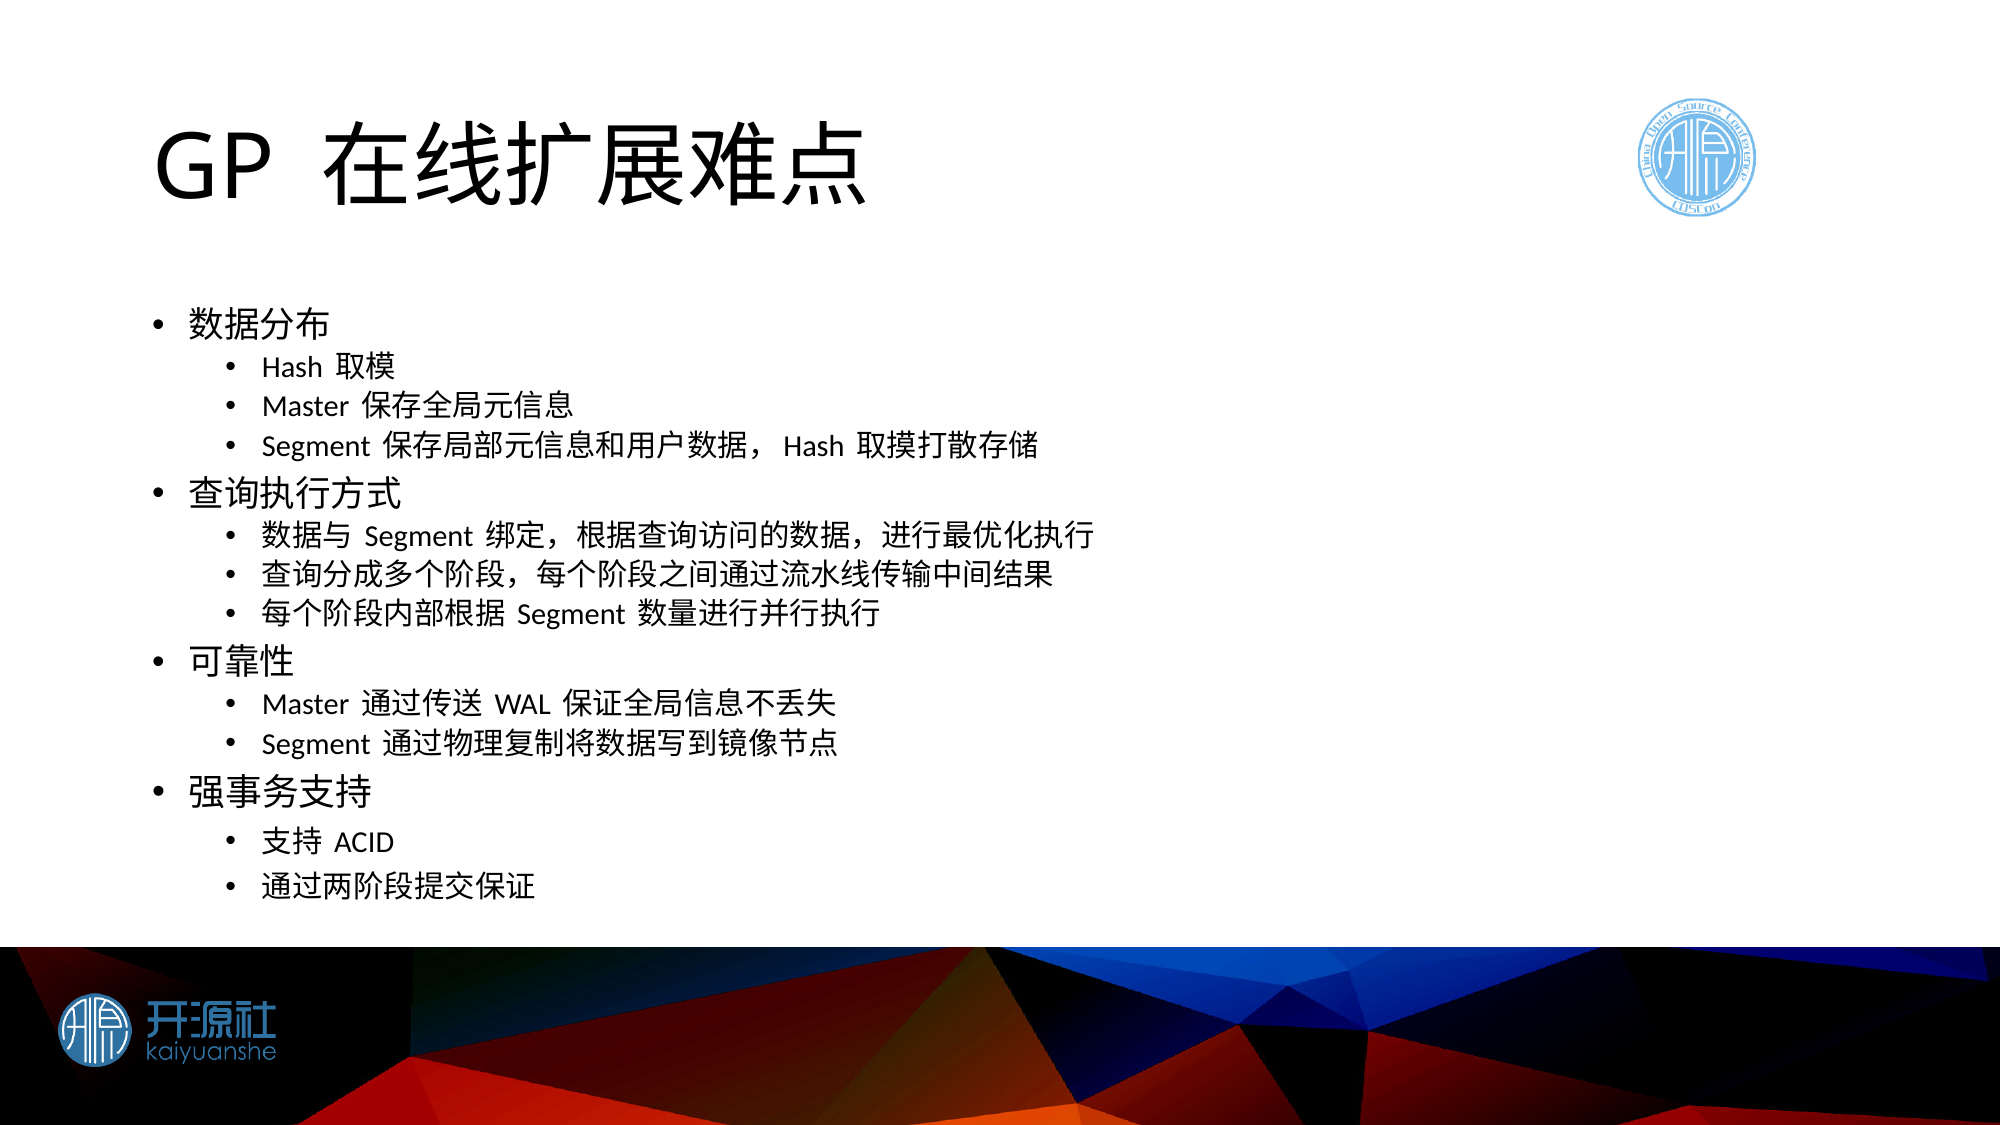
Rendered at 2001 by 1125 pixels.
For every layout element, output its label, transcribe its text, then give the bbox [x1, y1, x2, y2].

picture [0, 947, 2000, 1125]
title GP 在线扩展难点 [137, 59, 1863, 278]
text_box 数据分布 Hash 取模 Master 保存全局元信息 Segment 保存局部元信息和用户数据，Hash 取摸打散存储 查询执行方式 数据与 Segment 绑定，根据查询访问的数据，进行最优化执行 查询分成多个阶段，每个阶段之间通过流水线传输中间结果 每个阶段内部根据 Segment 数量进行并行执行 可靠性 Master 通过传送 WAL 保证全局信息不丢失 Segment 通过物理复制将数据写到镜像节点 强事务支持 支持 ACID 通过两阶段提交保证 [137, 299, 1863, 913]
